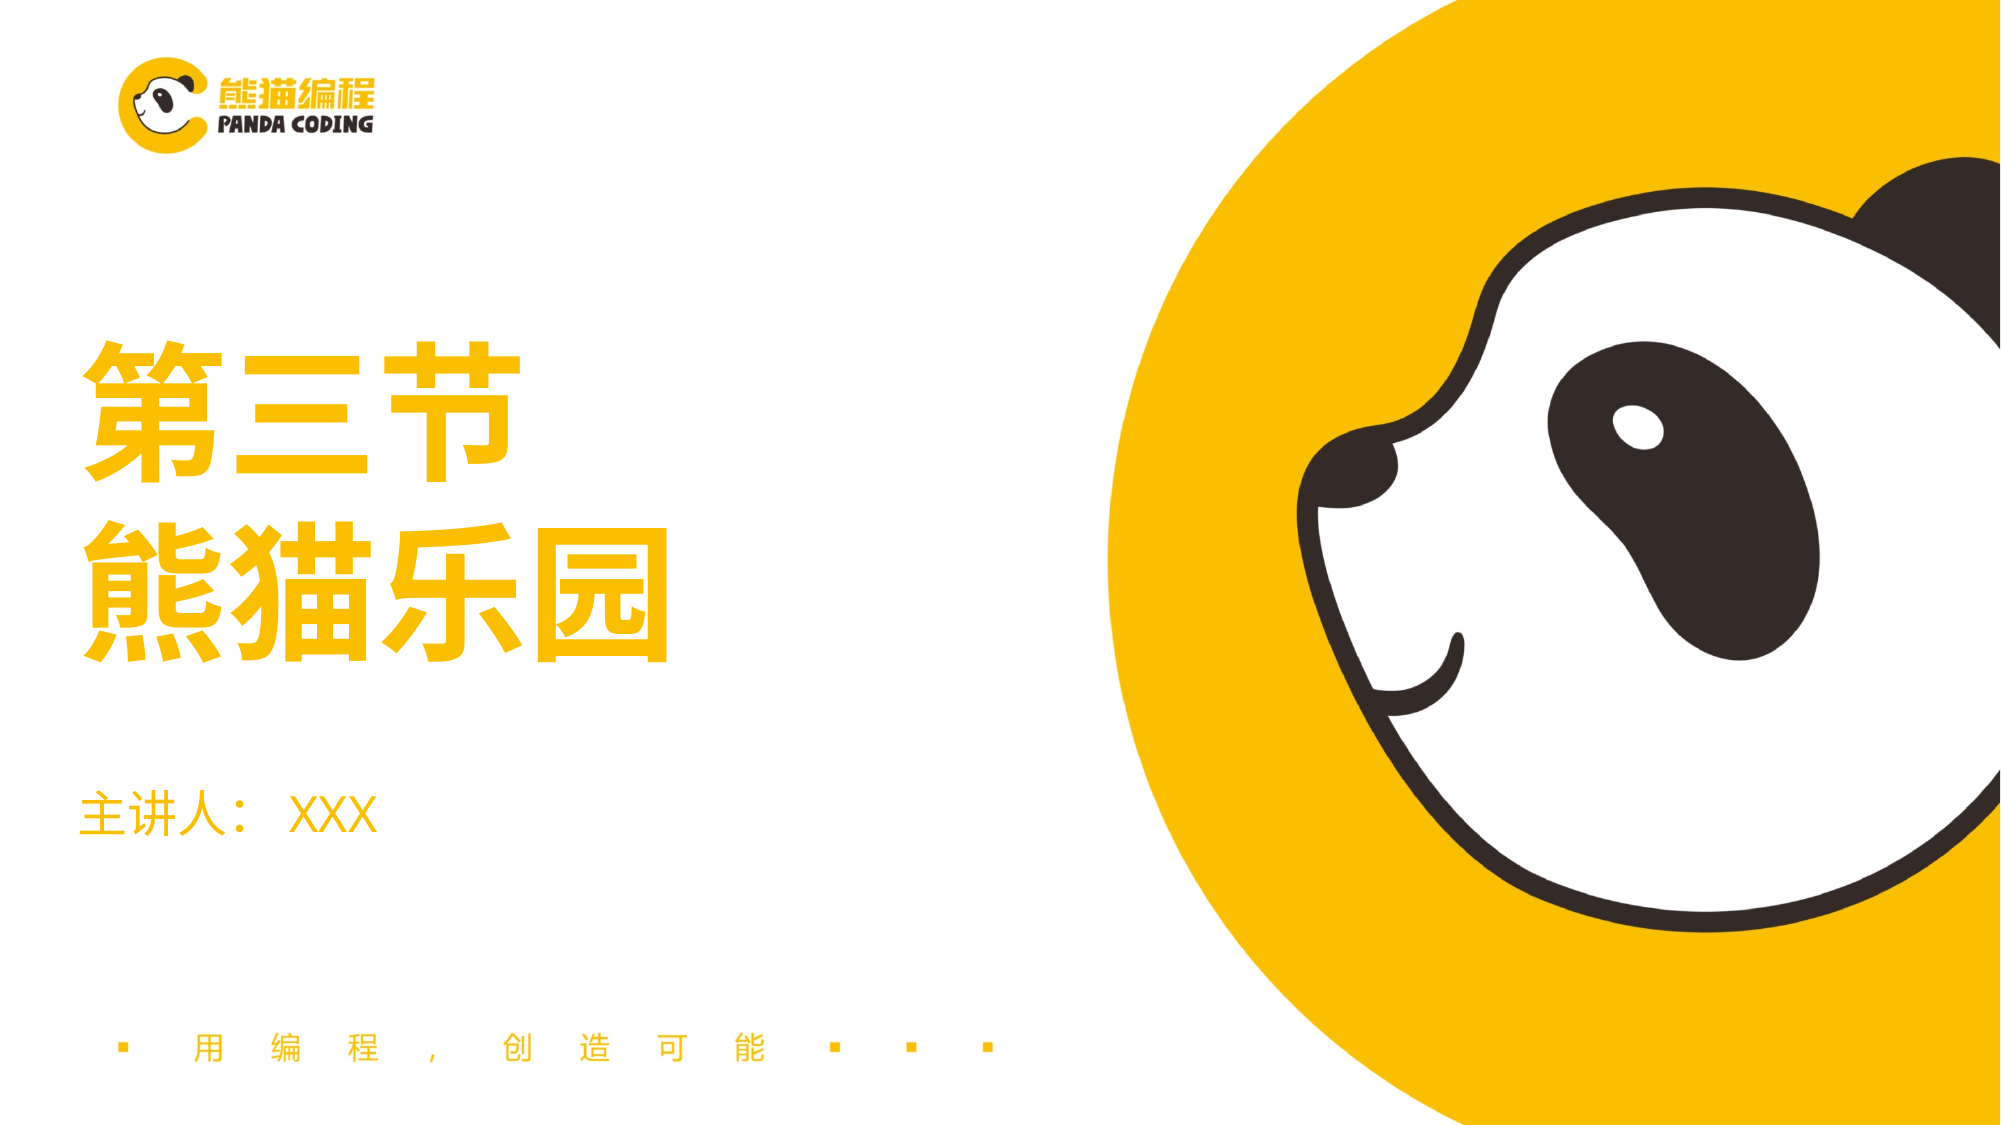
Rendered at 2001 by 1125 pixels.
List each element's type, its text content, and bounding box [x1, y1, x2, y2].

picture [0, 0, 2001, 1125]
text_box 第三节 熊猫乐园 [63, 311, 1101, 687]
text_box 主讲人：XXX [62, 774, 417, 850]
